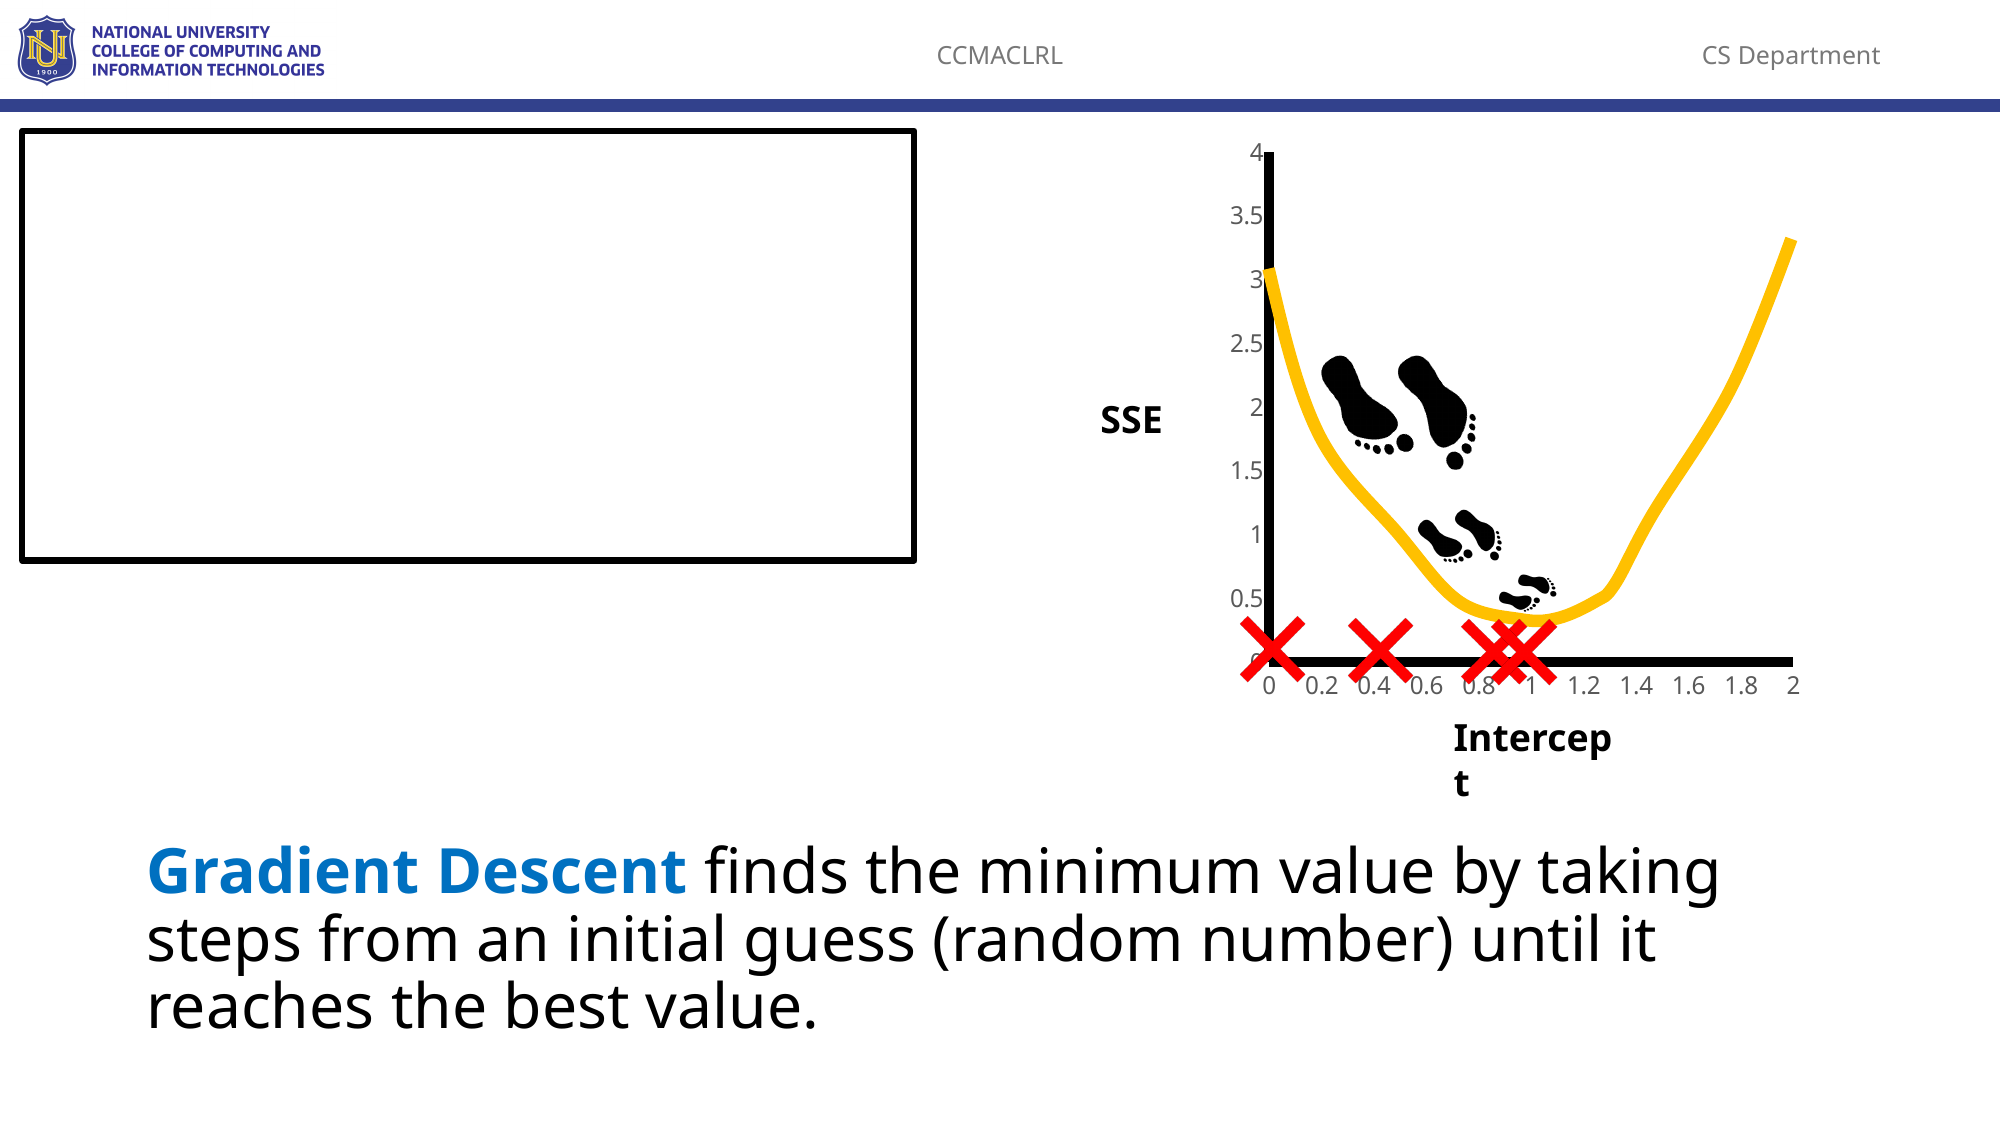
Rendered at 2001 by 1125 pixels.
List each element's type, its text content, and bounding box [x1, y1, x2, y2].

picture [1312, 320, 1569, 697]
picture [1227, 604, 1318, 694]
text_box Intercept [1438, 706, 1642, 812]
picture [0, 0, 337, 99]
text_box SSE [1085, 388, 1229, 449]
chart [1229, 133, 1801, 704]
text_box Gradient Descent finds the minimum value by taking steps from an initial guess (random number) until it reaches the best value. [131, 832, 1869, 975]
picture [1335, 605, 1426, 696]
